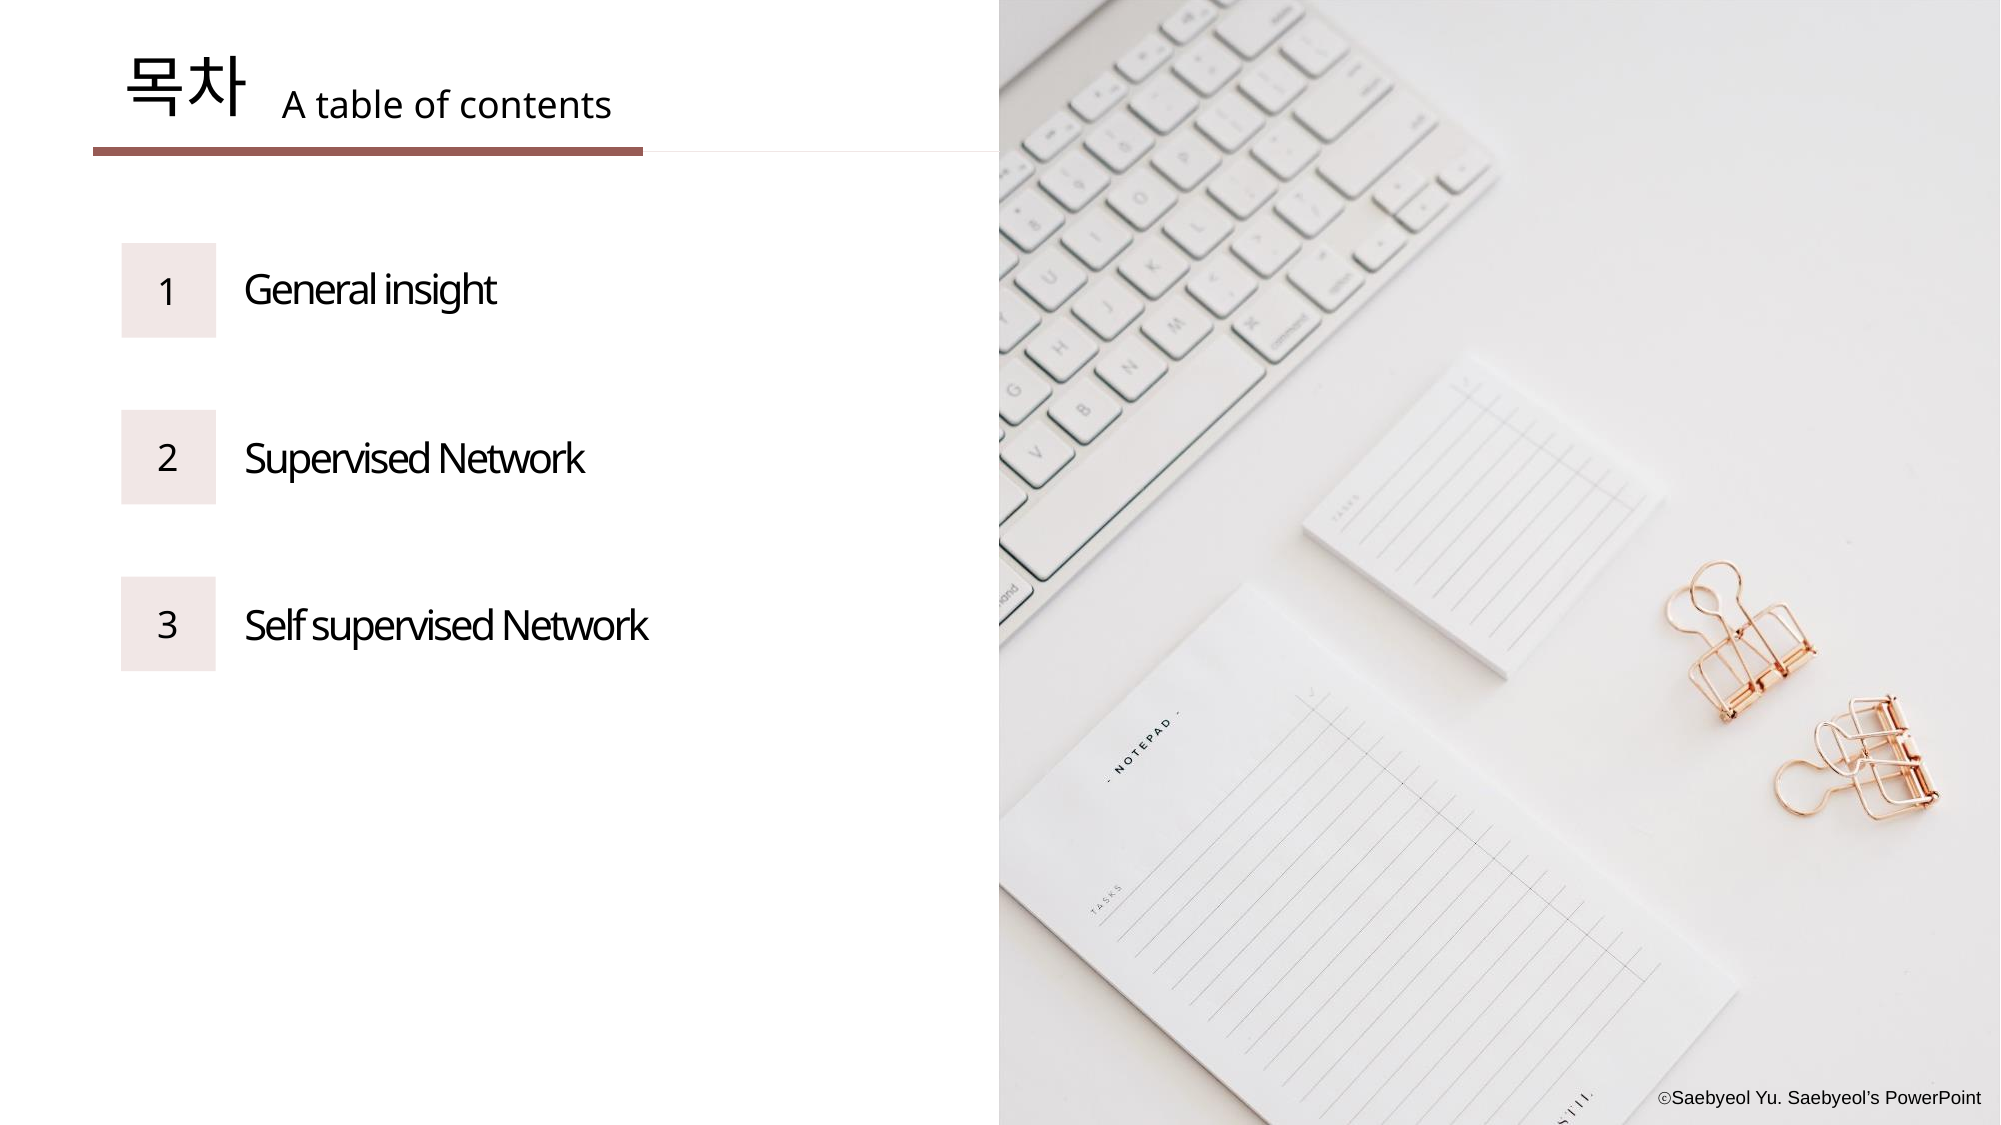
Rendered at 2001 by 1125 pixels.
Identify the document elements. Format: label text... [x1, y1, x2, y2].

text_box 3 [142, 593, 194, 654]
text_box 1 [142, 260, 194, 320]
text_box Self supervised Network [229, 591, 665, 656]
text_box Supervised Network [229, 424, 601, 490]
text_box [120, 576, 217, 672]
text_box A table of contents [267, 73, 628, 133]
text_box [120, 409, 217, 505]
text_box General insight [228, 255, 513, 320]
picture [999, 0, 2000, 1125]
text_box 목차 [110, 37, 263, 133]
text_box 2 [142, 426, 194, 487]
text_box [121, 242, 217, 339]
